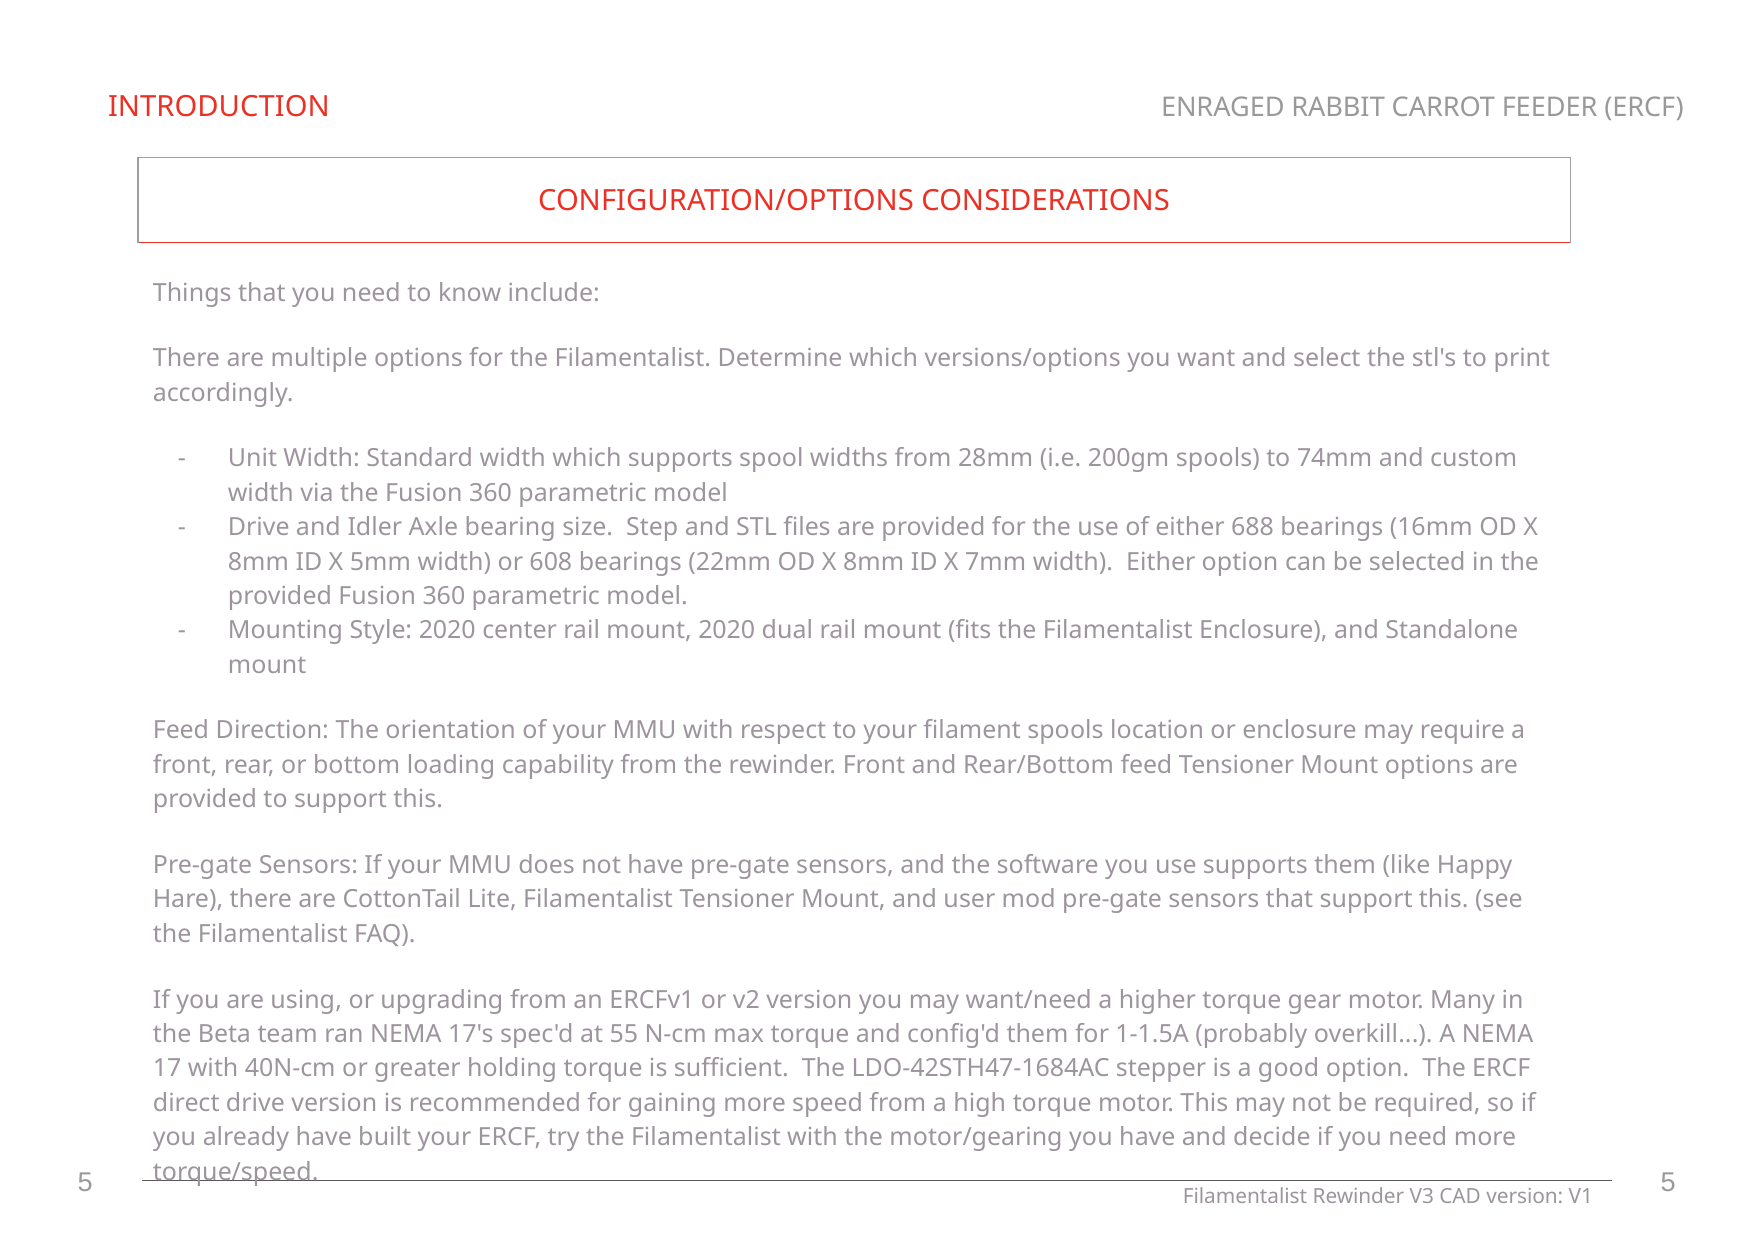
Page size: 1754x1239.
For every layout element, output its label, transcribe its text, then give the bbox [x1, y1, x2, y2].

text_box [501, 79, 1252, 155]
text_box Things that you need to know include: There are multiple options for the Filamentalist. Determine which versions/options you want and select the stl's to print accordingly. Unit Width: Standard width which supports spool widths from 28mm (i.e. 200gm spools) to 74mm and custom width via the Fusion 360 parametric model Drive and Idler Axle bearing size. Step and STL files are provided for the use of either 688 bearings (16mm OD X 8mm ID X 5mm width) or 608 bearings (22mm OD X 8mm ID X 7mm width). Either option can be selected in the provided Fusion 360 parametric model. Mounting Style: 2020 center rail mount, 2020 dual rail mount (fits the Filamentalist Enclosure), and Standalone mount Feed Direction: The orientation of your MMU with respect to your filament spools location or enclosure may require a front, rear, or bottom loading capability from the rewinder. Front and Rear/Bottom feed Tensioner Mount options are provided to support this. Pre-gate Sensors: If your MMU does not have pre-gate sensors, and the software you use supports them (like Happy Hare), there are CottonTail Lite, Filamentalist Tensioner Mount, and user mod pre-gate sensors that support this. (see the Filamentalist FAQ). If you are using, or upgrading from an ERCFv1 or v2 version you may want/need a higher torque gear motor. Many in the Beta team ran NEMA 17's spec'd at 55 N-cm max torque and config'd them for 1-1.5A (probably overkill...). A NEMA 17 with 40N-cm or greater holding torque is sufficient. The LDO-42STH47-1684AC stepper is a good option. The ERCF direct drive version is recommended for gaining more speed from a high torque motor. This may not be required, so if you already have built your ERCF, try the Filamentalist with the motor/gearing you have and decide if you need more torque/speed. [137, 256, 1571, 1154]
text_box ‹#› [32, 1132, 138, 1228]
table_header CONFIGURATION/OPTIONS CONSIDERATIONS [139, 158, 1570, 242]
text_box ‹#› [1615, 1132, 1721, 1228]
text_box INTRODUCTION [89, 68, 539, 144]
